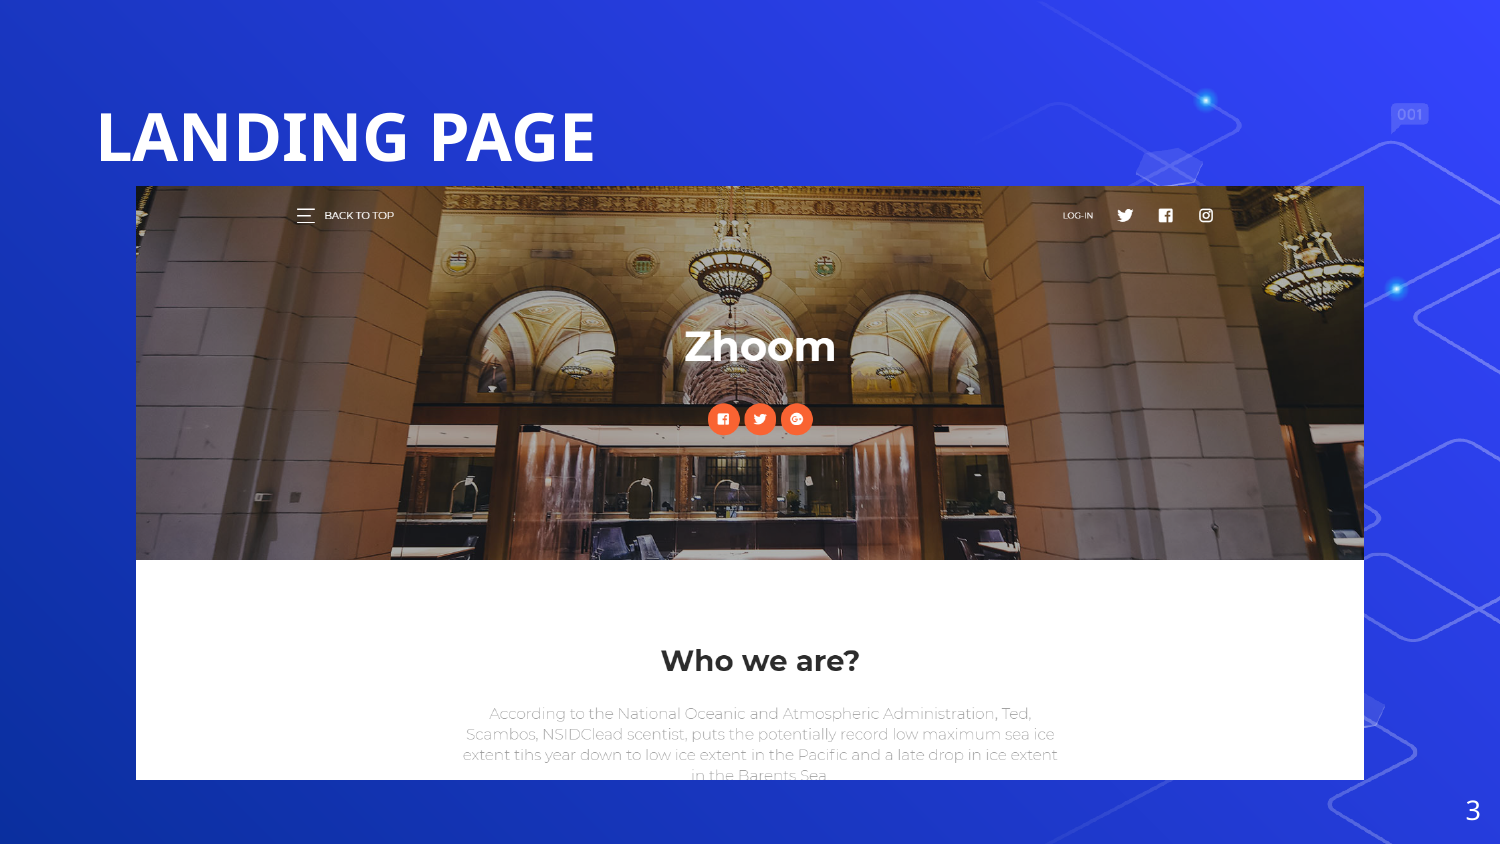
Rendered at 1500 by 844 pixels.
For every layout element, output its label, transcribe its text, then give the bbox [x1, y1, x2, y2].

title LANDING PAGE [95, 33, 1082, 175]
slide_number 3 [1391, 779, 1482, 844]
picture [0, 0, 1500, 844]
